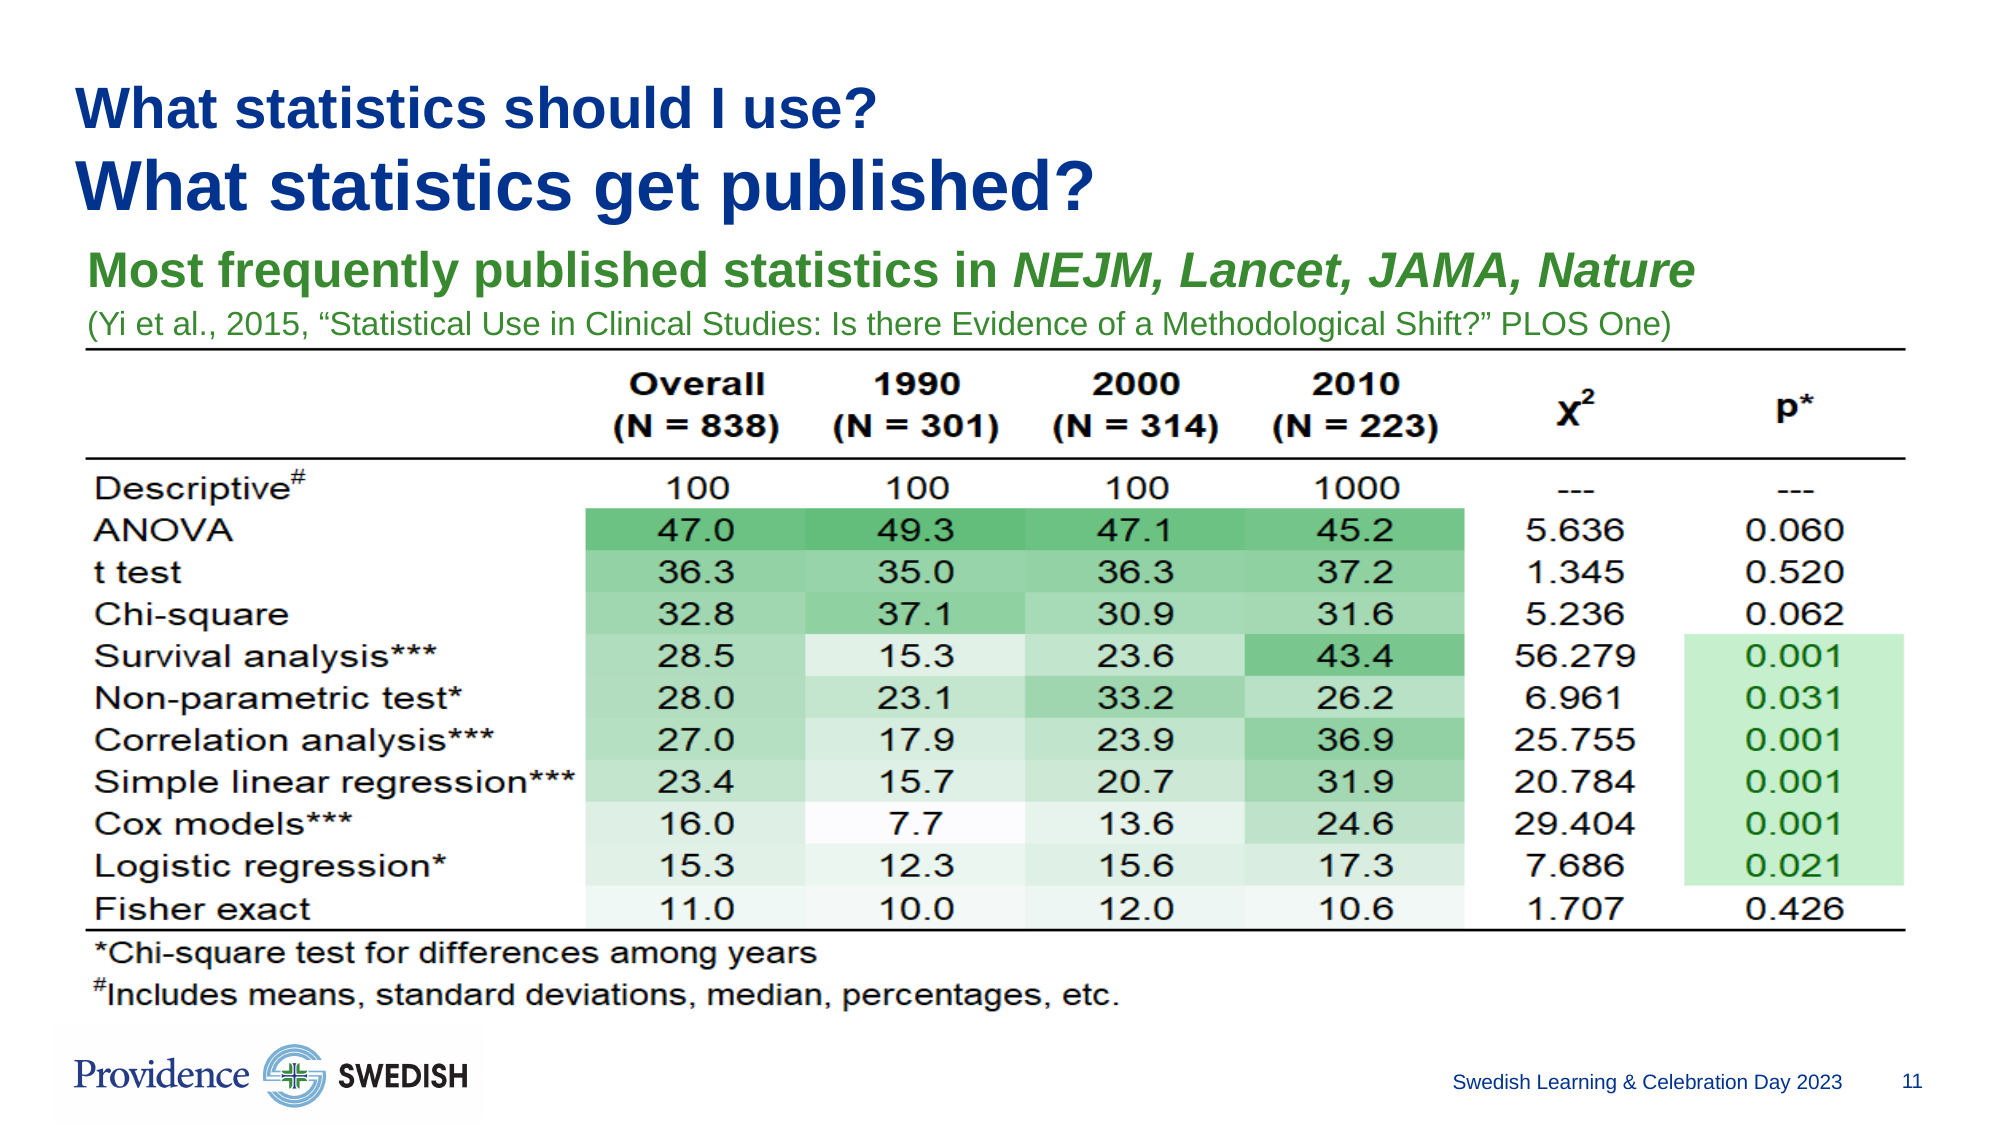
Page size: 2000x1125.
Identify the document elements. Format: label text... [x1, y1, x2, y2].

title What statistics should I use? What statistics get published? [75, 75, 1924, 220]
footer Swedish Learning & Celebration Day 2023​ [704, 1055, 1842, 1094]
text_box Most frequently published statistics in NEJM, Lancet, JAMA, Nature (Yi et al., 2015, “Statistical Use in Clinical Studies: Is there Evidence of a Methodological Shift?” PLOS One) [79, 246, 1705, 338]
picture [70, 338, 1925, 1023]
picture [52, 1025, 485, 1123]
slide_number 11 [1842, 1055, 1924, 1094]
